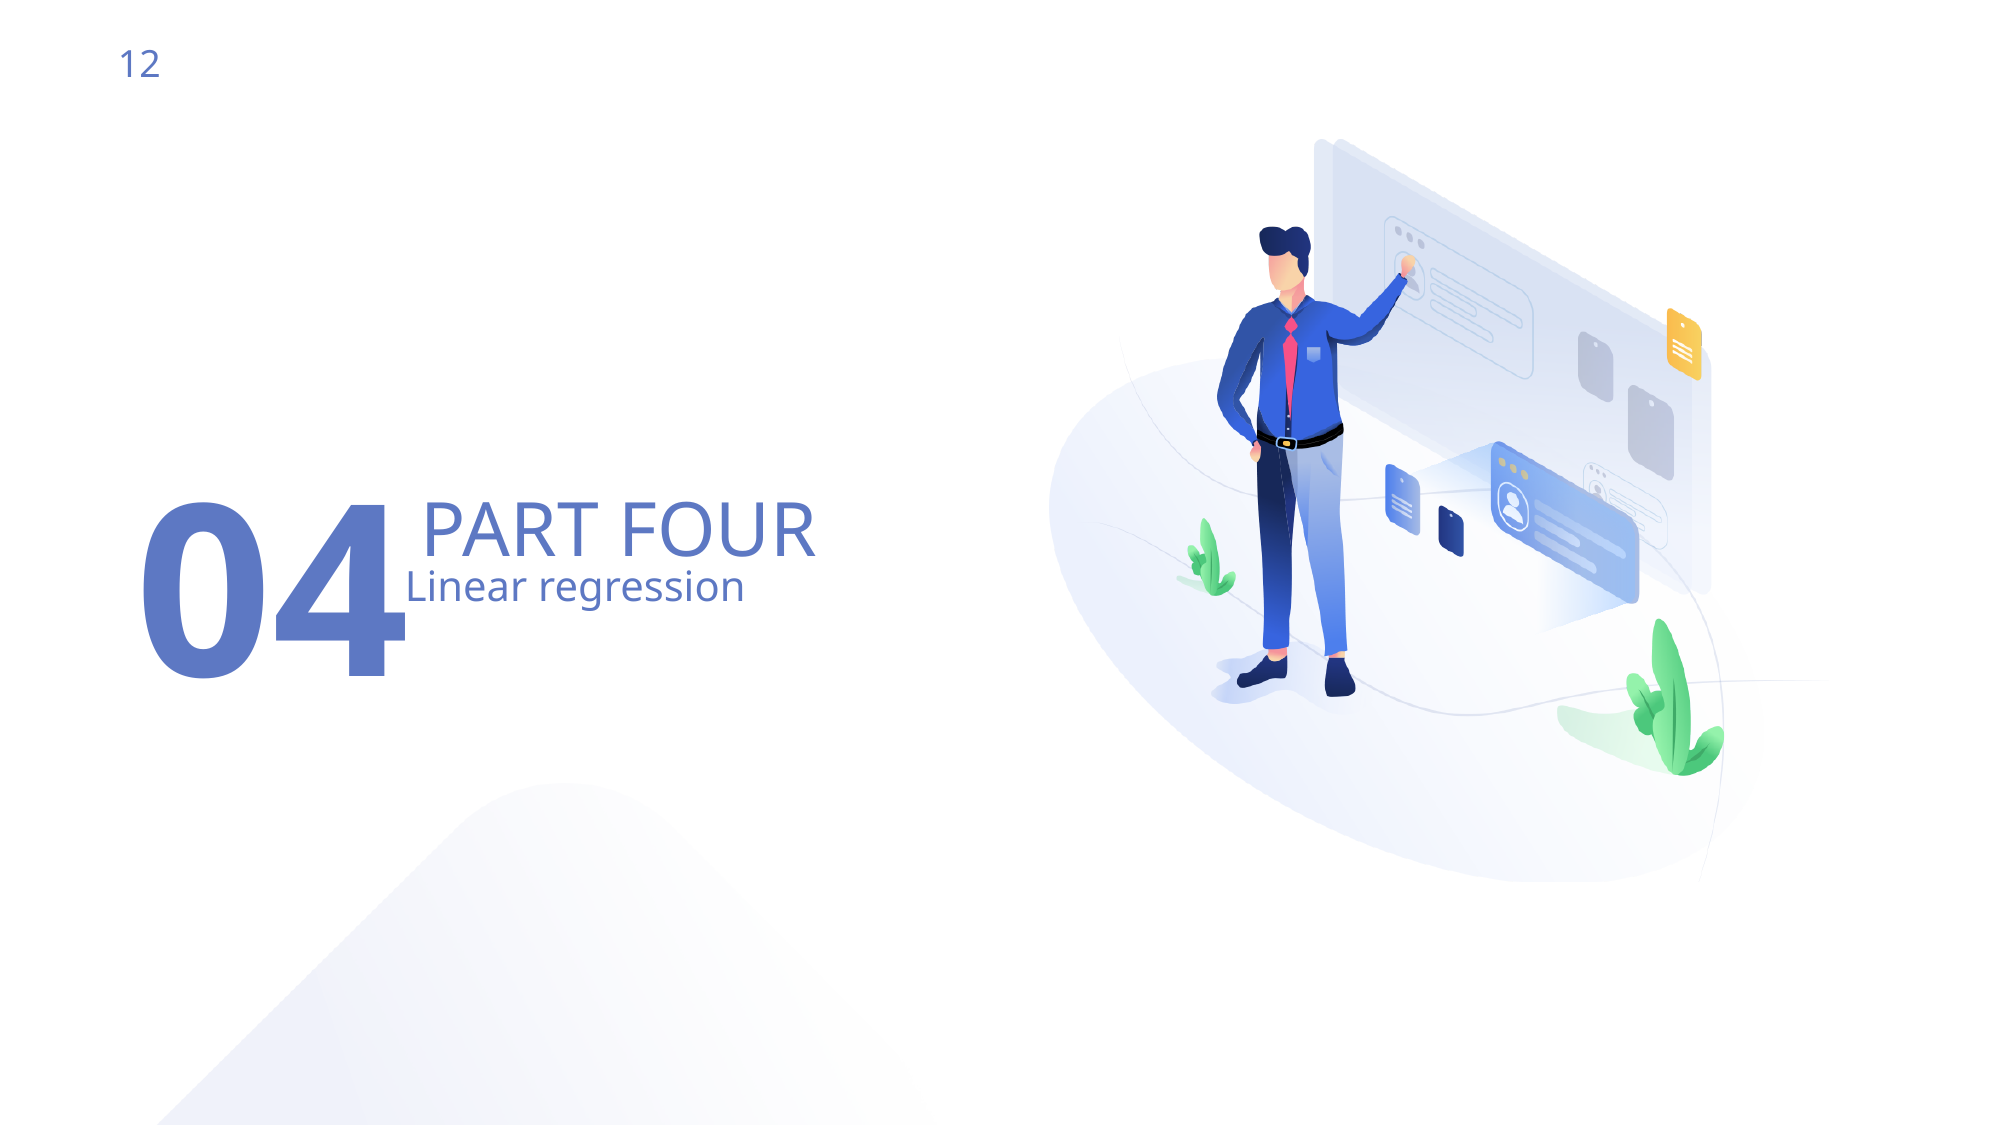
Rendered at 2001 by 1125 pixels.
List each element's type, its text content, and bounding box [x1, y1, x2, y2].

text_box 12 [103, 32, 208, 92]
picture [116, 88, 1829, 1125]
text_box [150, 435, 983, 726]
